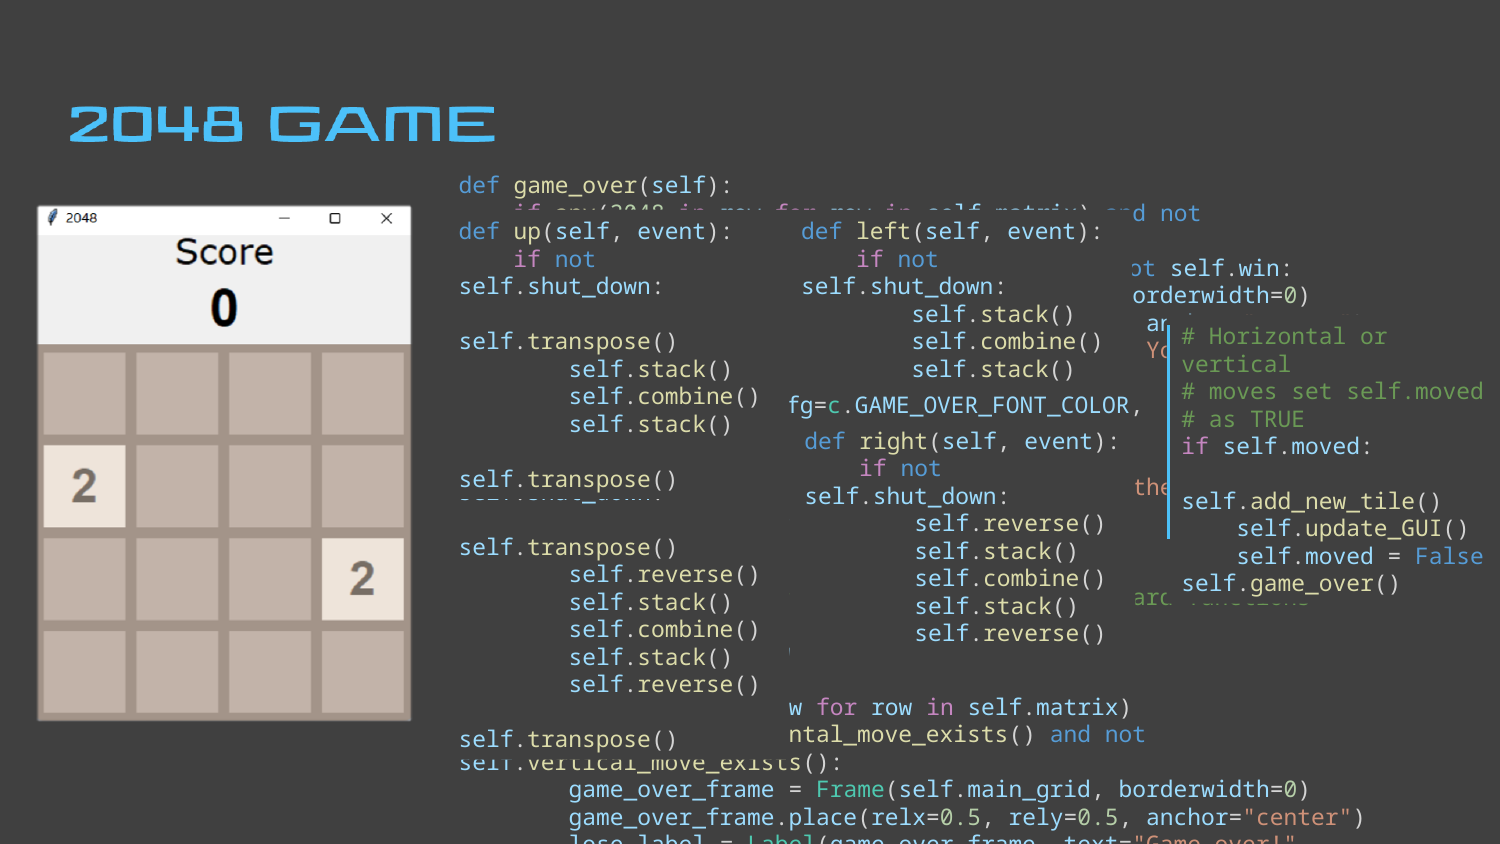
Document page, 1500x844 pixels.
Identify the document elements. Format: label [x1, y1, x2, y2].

text_box [443, 209, 1136, 681]
picture [0, 0, 1500, 844]
